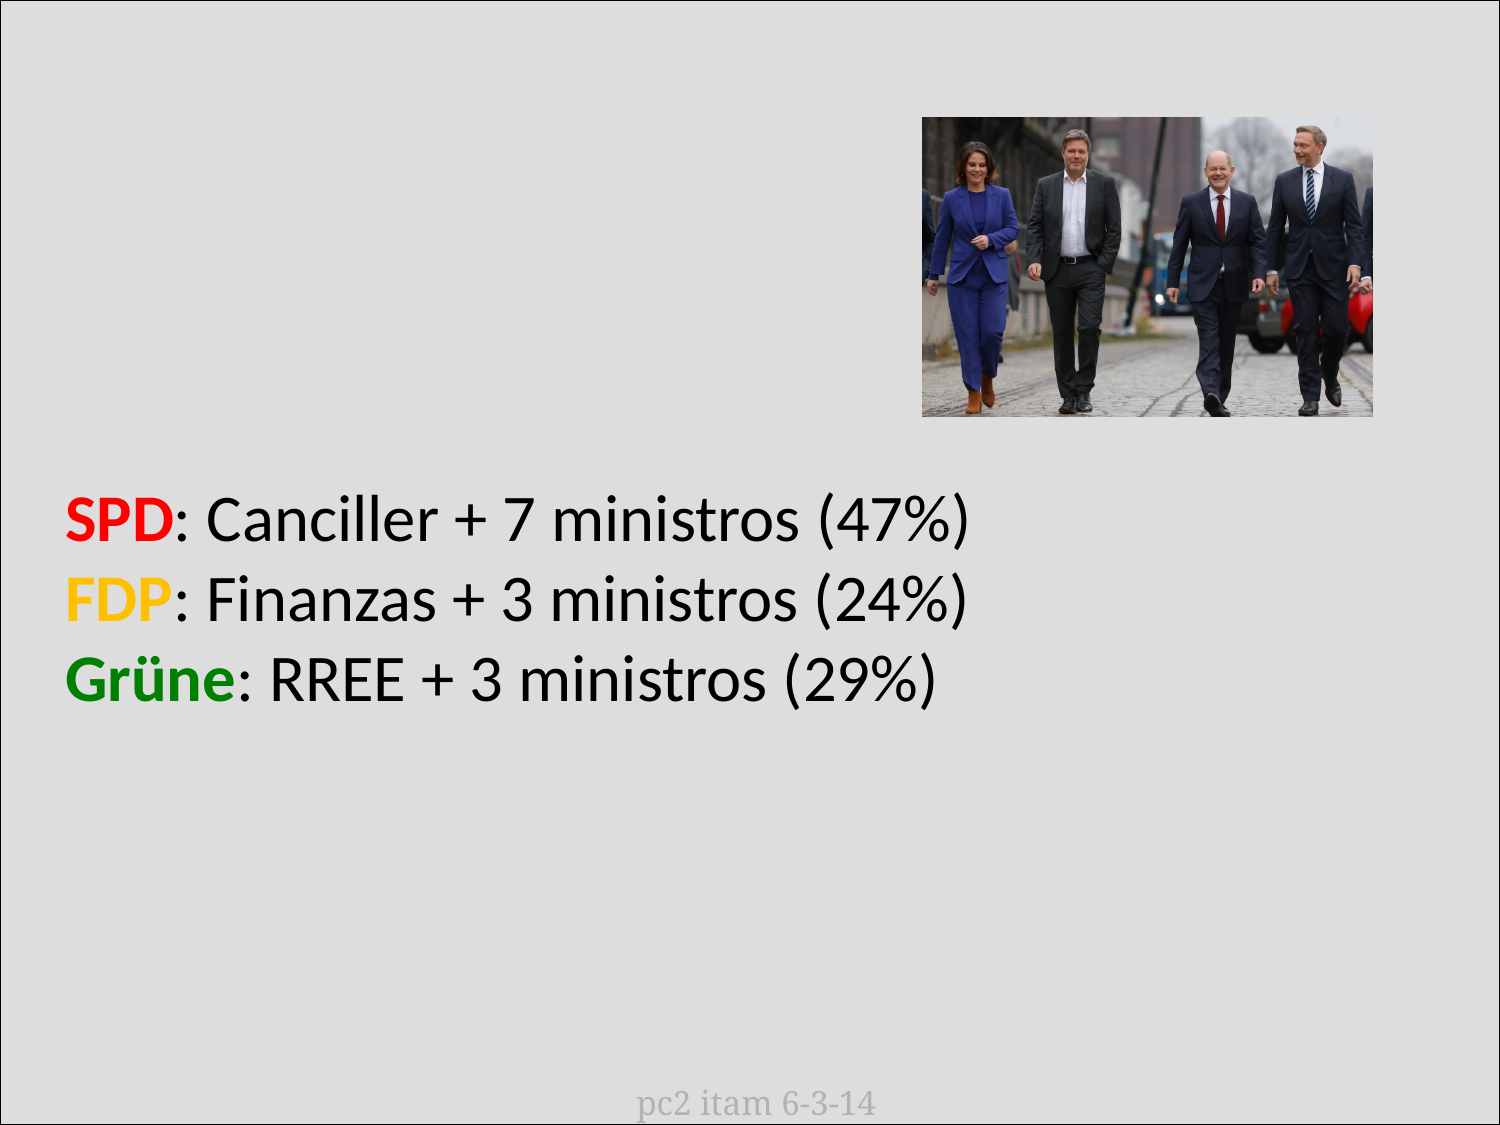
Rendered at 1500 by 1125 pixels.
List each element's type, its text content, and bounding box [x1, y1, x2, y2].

text_box SPD: Canciller + 7 ministros (47%) FDP: Finanzas + 3 ministros (24%) Grüne: RREE + 3 ministros (29%) [50, 467, 1425, 723]
picture [922, 116, 1373, 418]
